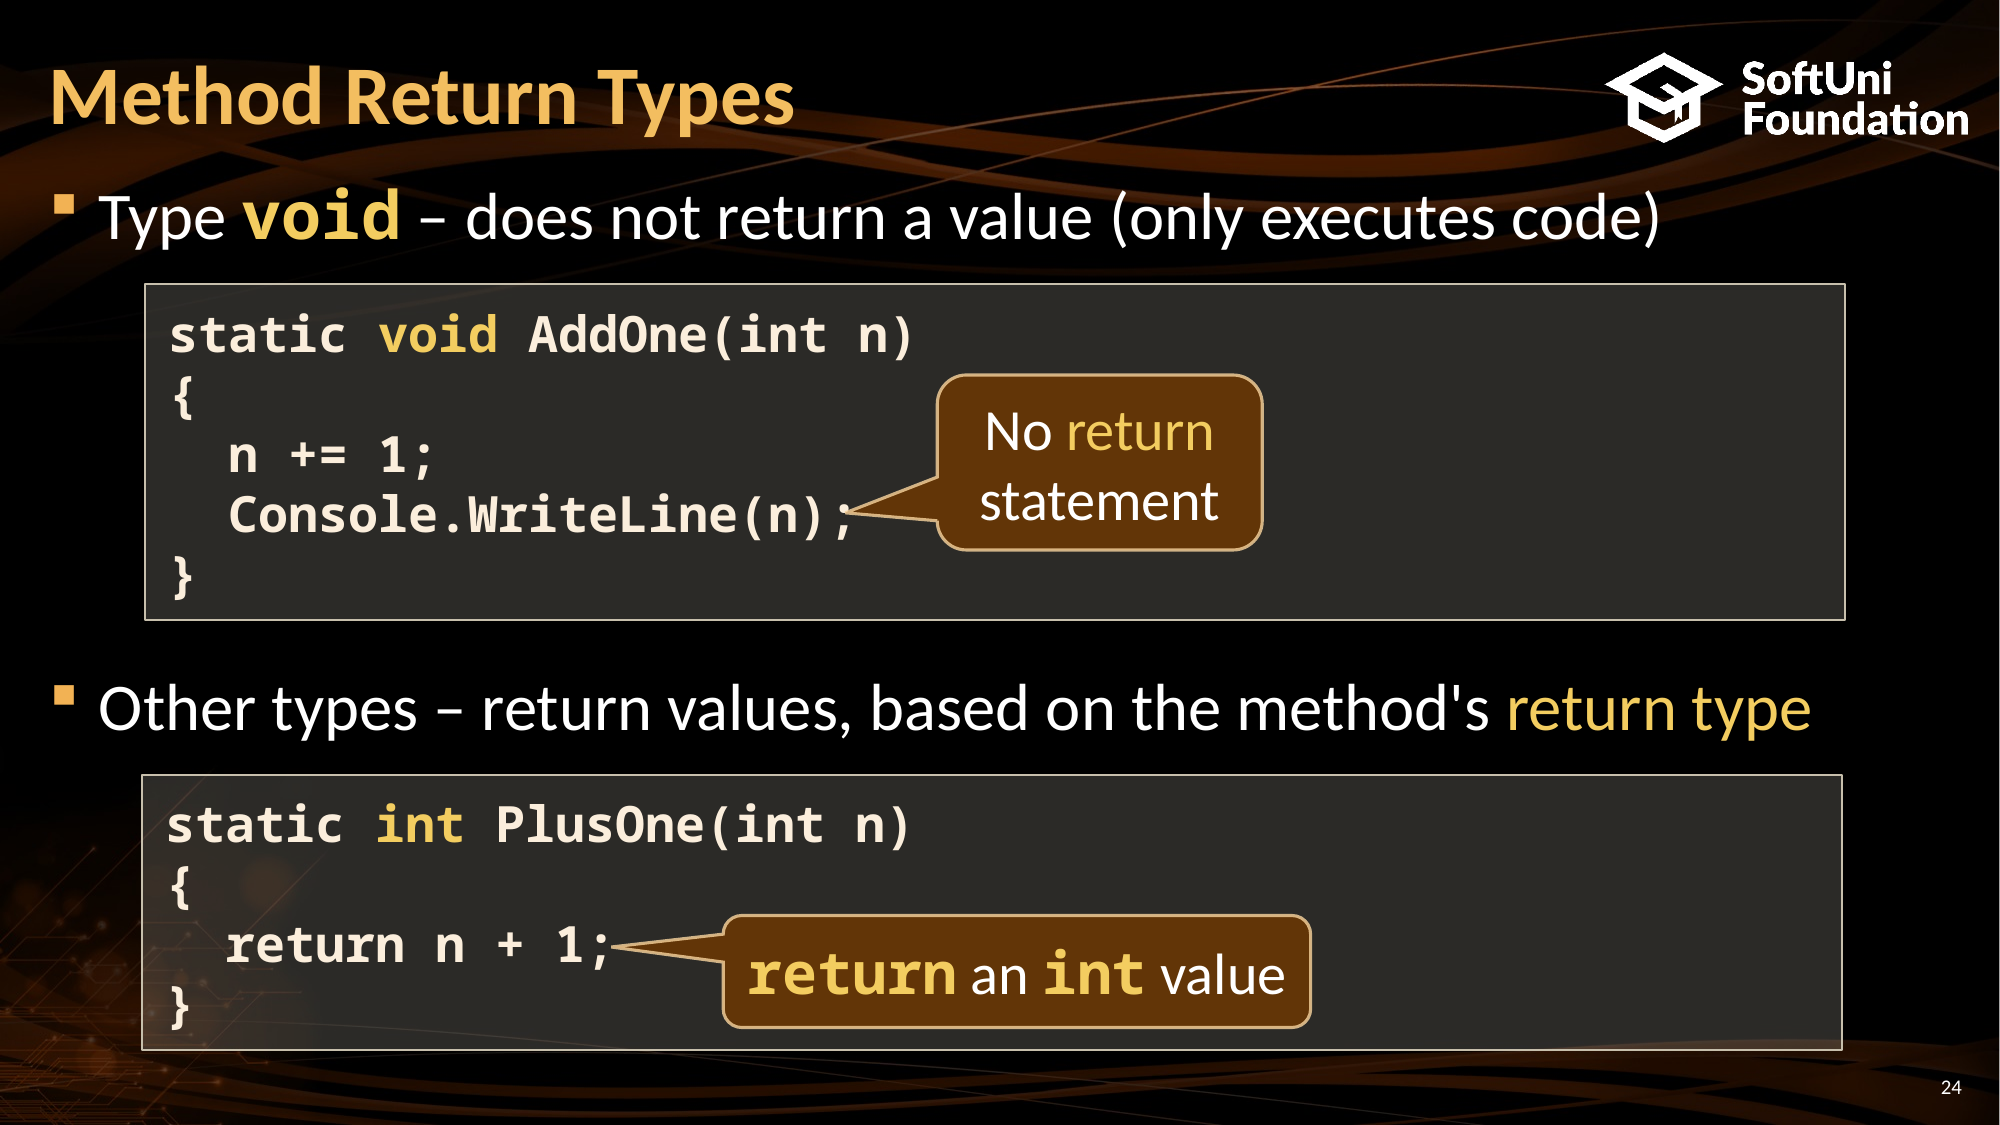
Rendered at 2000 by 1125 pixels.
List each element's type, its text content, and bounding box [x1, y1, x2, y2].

list Type void – does not return a value (only executes code) Other types – return values, based on the method's return type [31, 162, 1968, 1103]
picture [0, 0, 2000, 1125]
text_box static void AddOne(int n) { n += 1; Console.WriteLine(n); } [144, 284, 1845, 620]
title Method Return Types [30, 6, 1602, 189]
text_box No return statement [844, 373, 1264, 552]
text_box static int PlusOne(int n) { return n + 1; } [141, 774, 1842, 1051]
text_box return an int value [611, 914, 1312, 1029]
